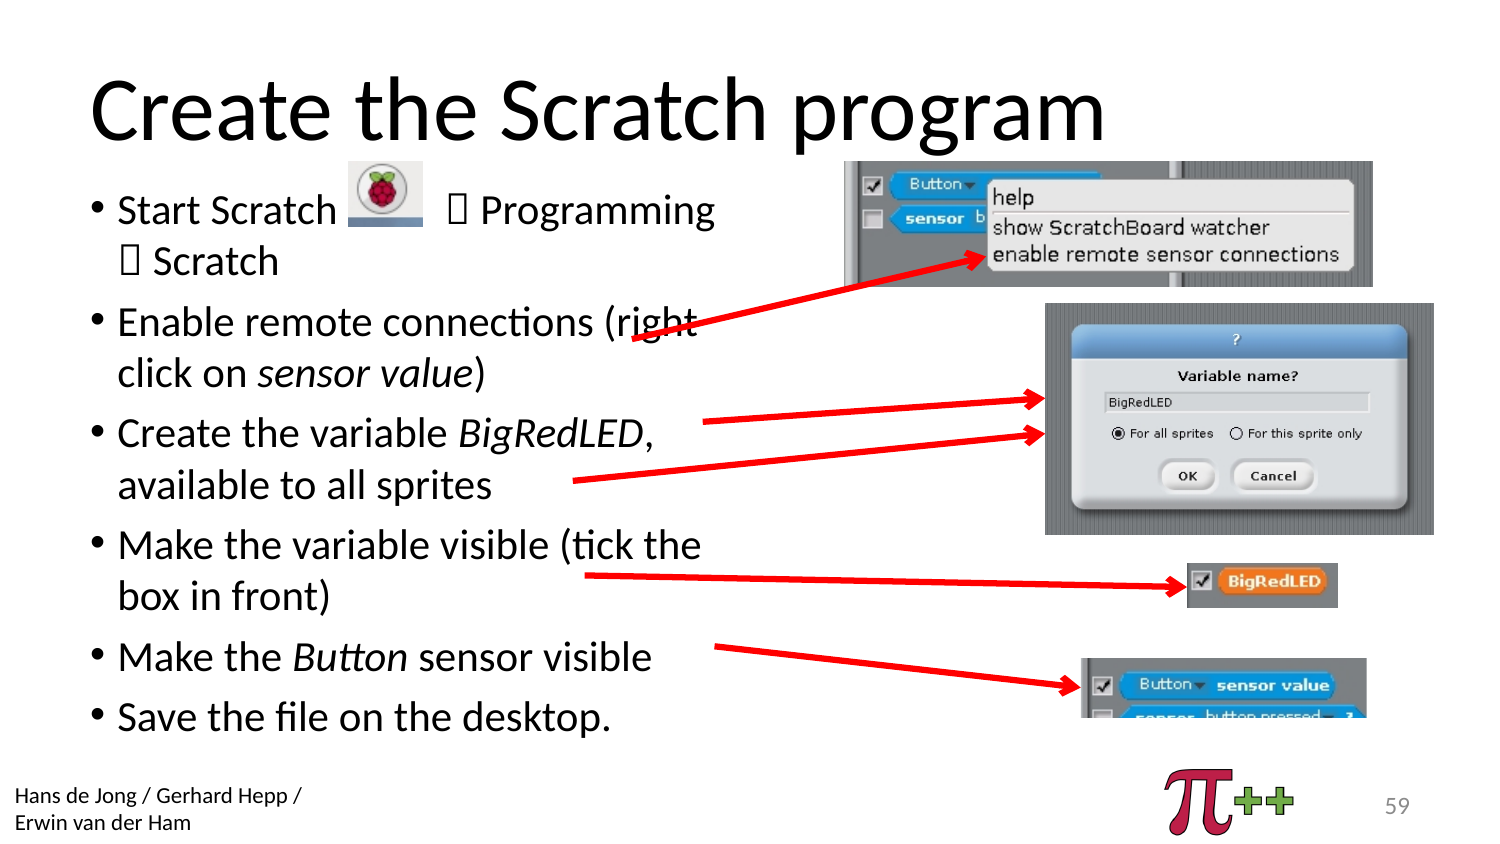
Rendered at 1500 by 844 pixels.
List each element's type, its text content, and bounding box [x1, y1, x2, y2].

slide_number 59 [1340, 782, 1425, 827]
picture [1201, 709, 1338, 718]
picture [1186, 563, 1338, 608]
picture [1347, 711, 1353, 718]
title Create the Scratch program [75, 33, 1425, 175]
picture [1080, 657, 1367, 718]
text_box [702, 397, 1040, 423]
picture [844, 161, 1373, 288]
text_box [714, 645, 1081, 688]
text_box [572, 433, 1040, 482]
picture [1136, 714, 1194, 718]
picture [1163, 768, 1294, 836]
picture [1045, 303, 1435, 535]
list Start Scratch  Programming  Scratch Enable remote connections (right click on sensor value) Create the variable BigRedLED, available to all sprites Make the variable visible (tick the box in front) Make the Button sensor visible Save the file on the desktop. [75, 173, 750, 754]
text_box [584, 575, 1181, 588]
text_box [631, 256, 987, 340]
picture [348, 161, 423, 228]
